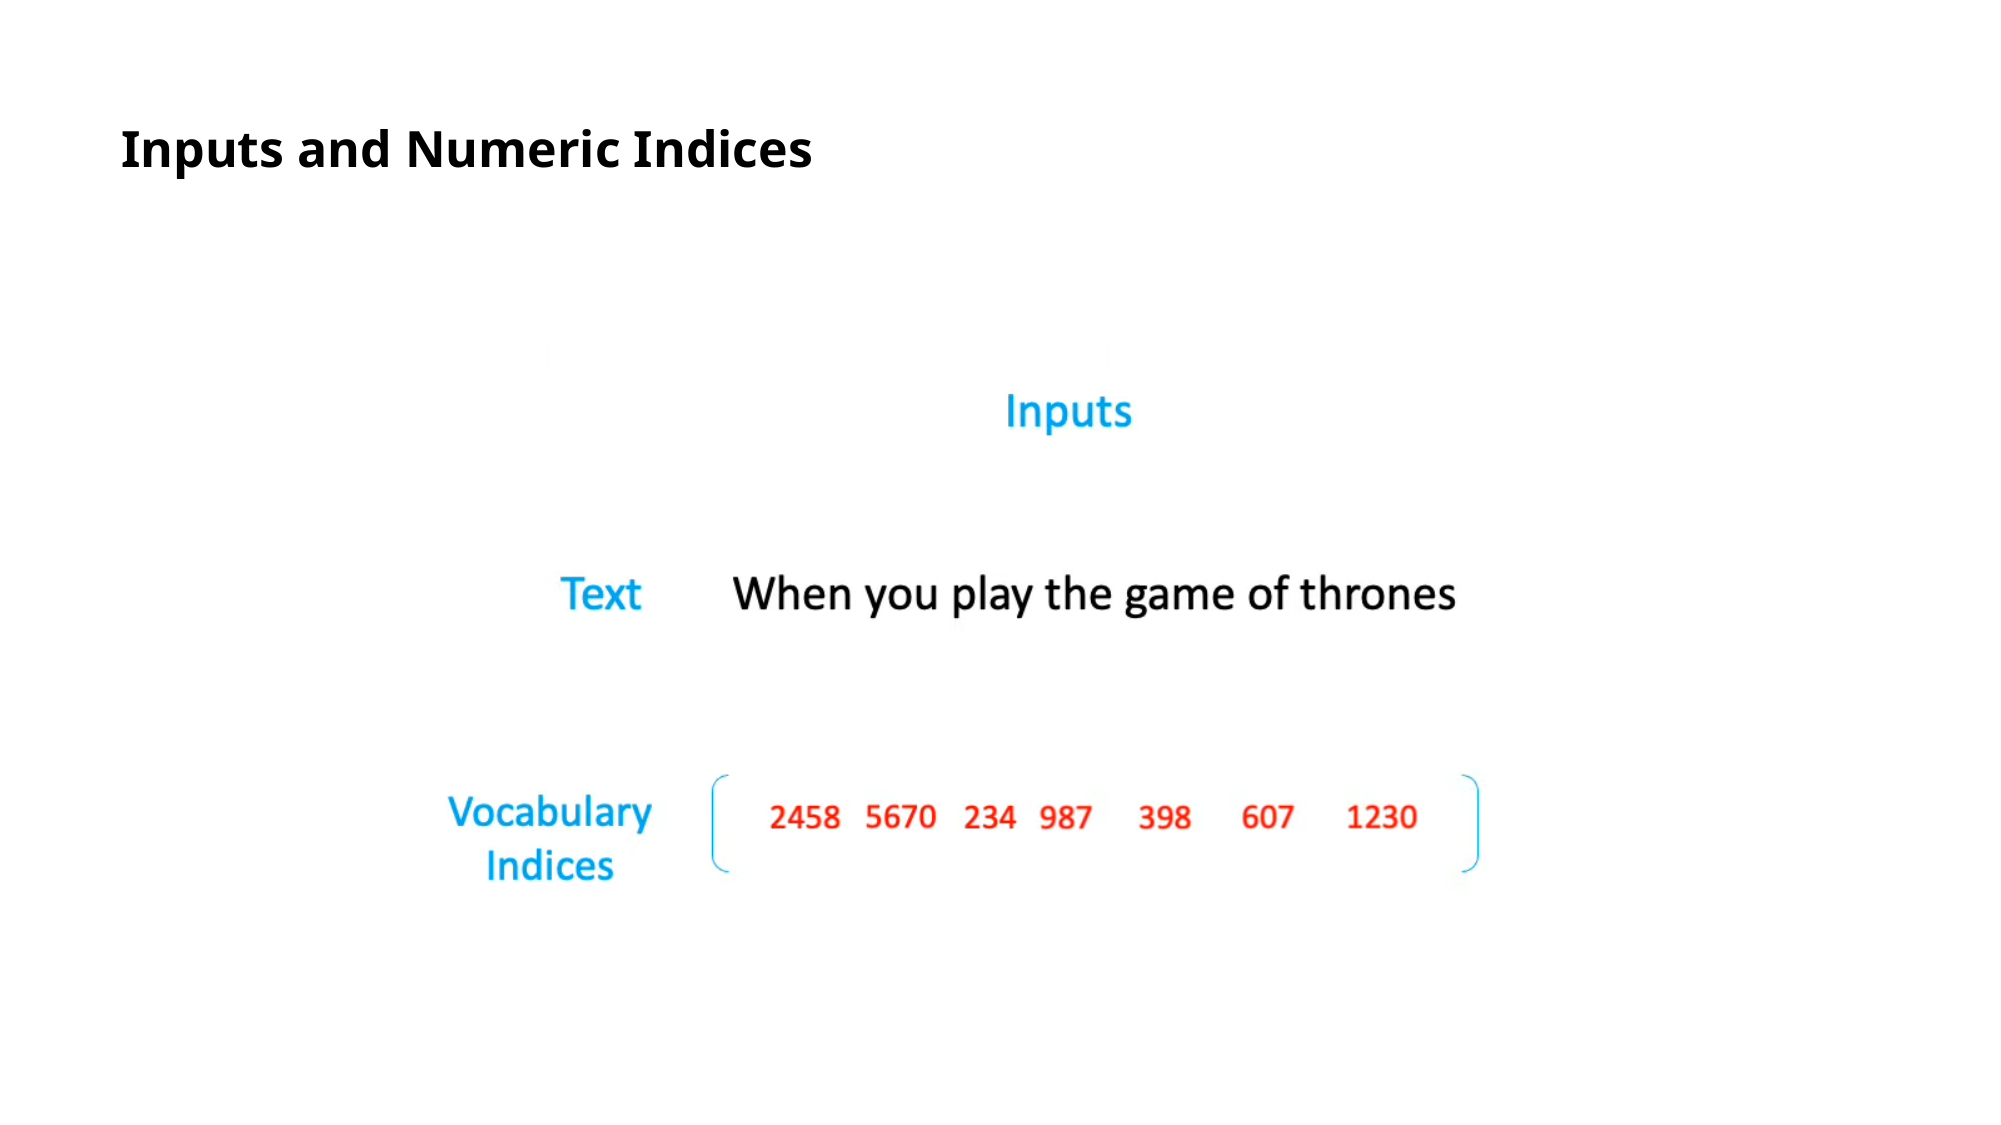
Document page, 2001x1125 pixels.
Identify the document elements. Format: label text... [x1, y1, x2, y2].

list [388, 344, 1550, 955]
title Inputs and Numeric Indices [106, 42, 1832, 260]
